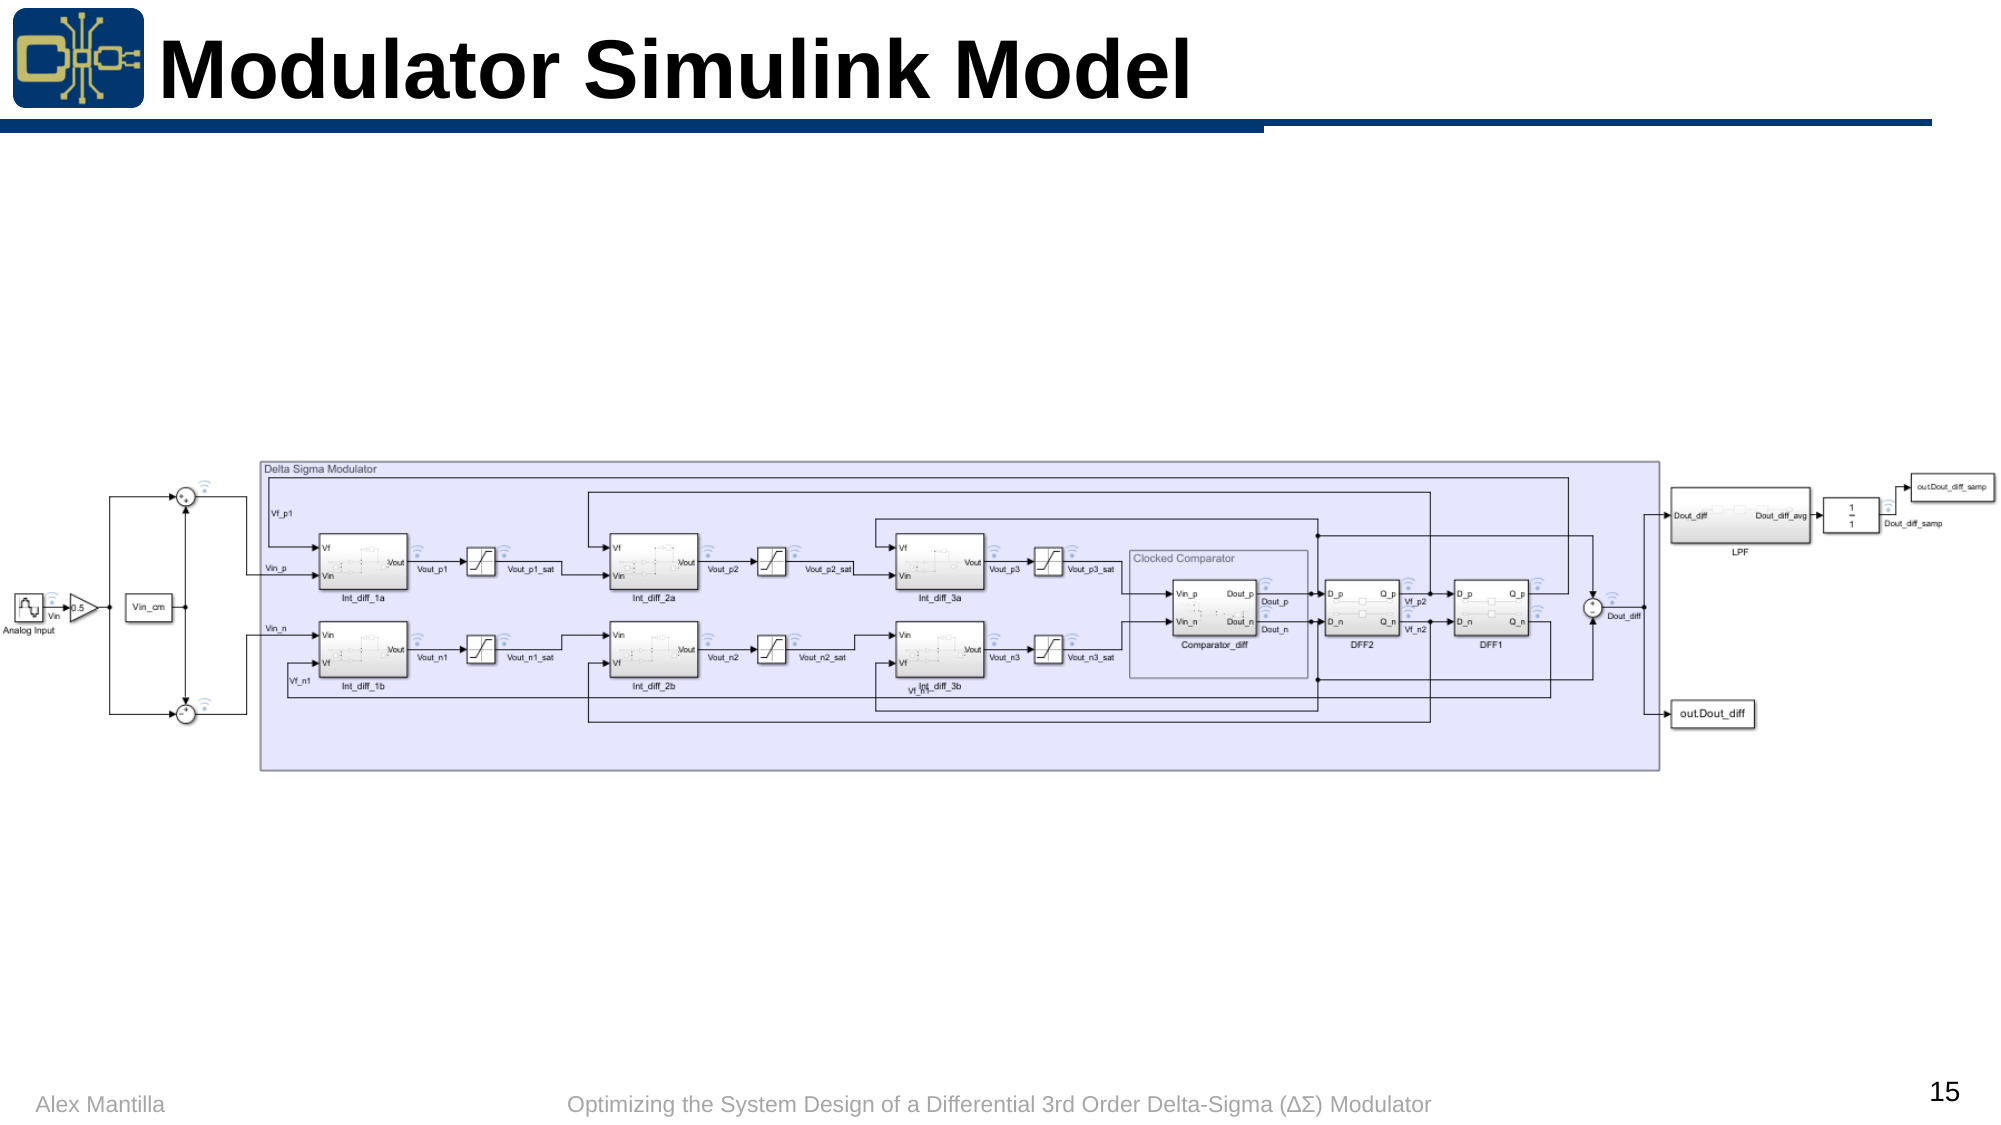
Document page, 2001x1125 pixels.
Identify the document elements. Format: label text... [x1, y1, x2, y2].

picture [13, 8, 143, 108]
picture [0, 273, 2000, 926]
title Modulator Simulink Model [143, 0, 1932, 123]
slide_number 15 [1888, 1065, 1976, 1116]
